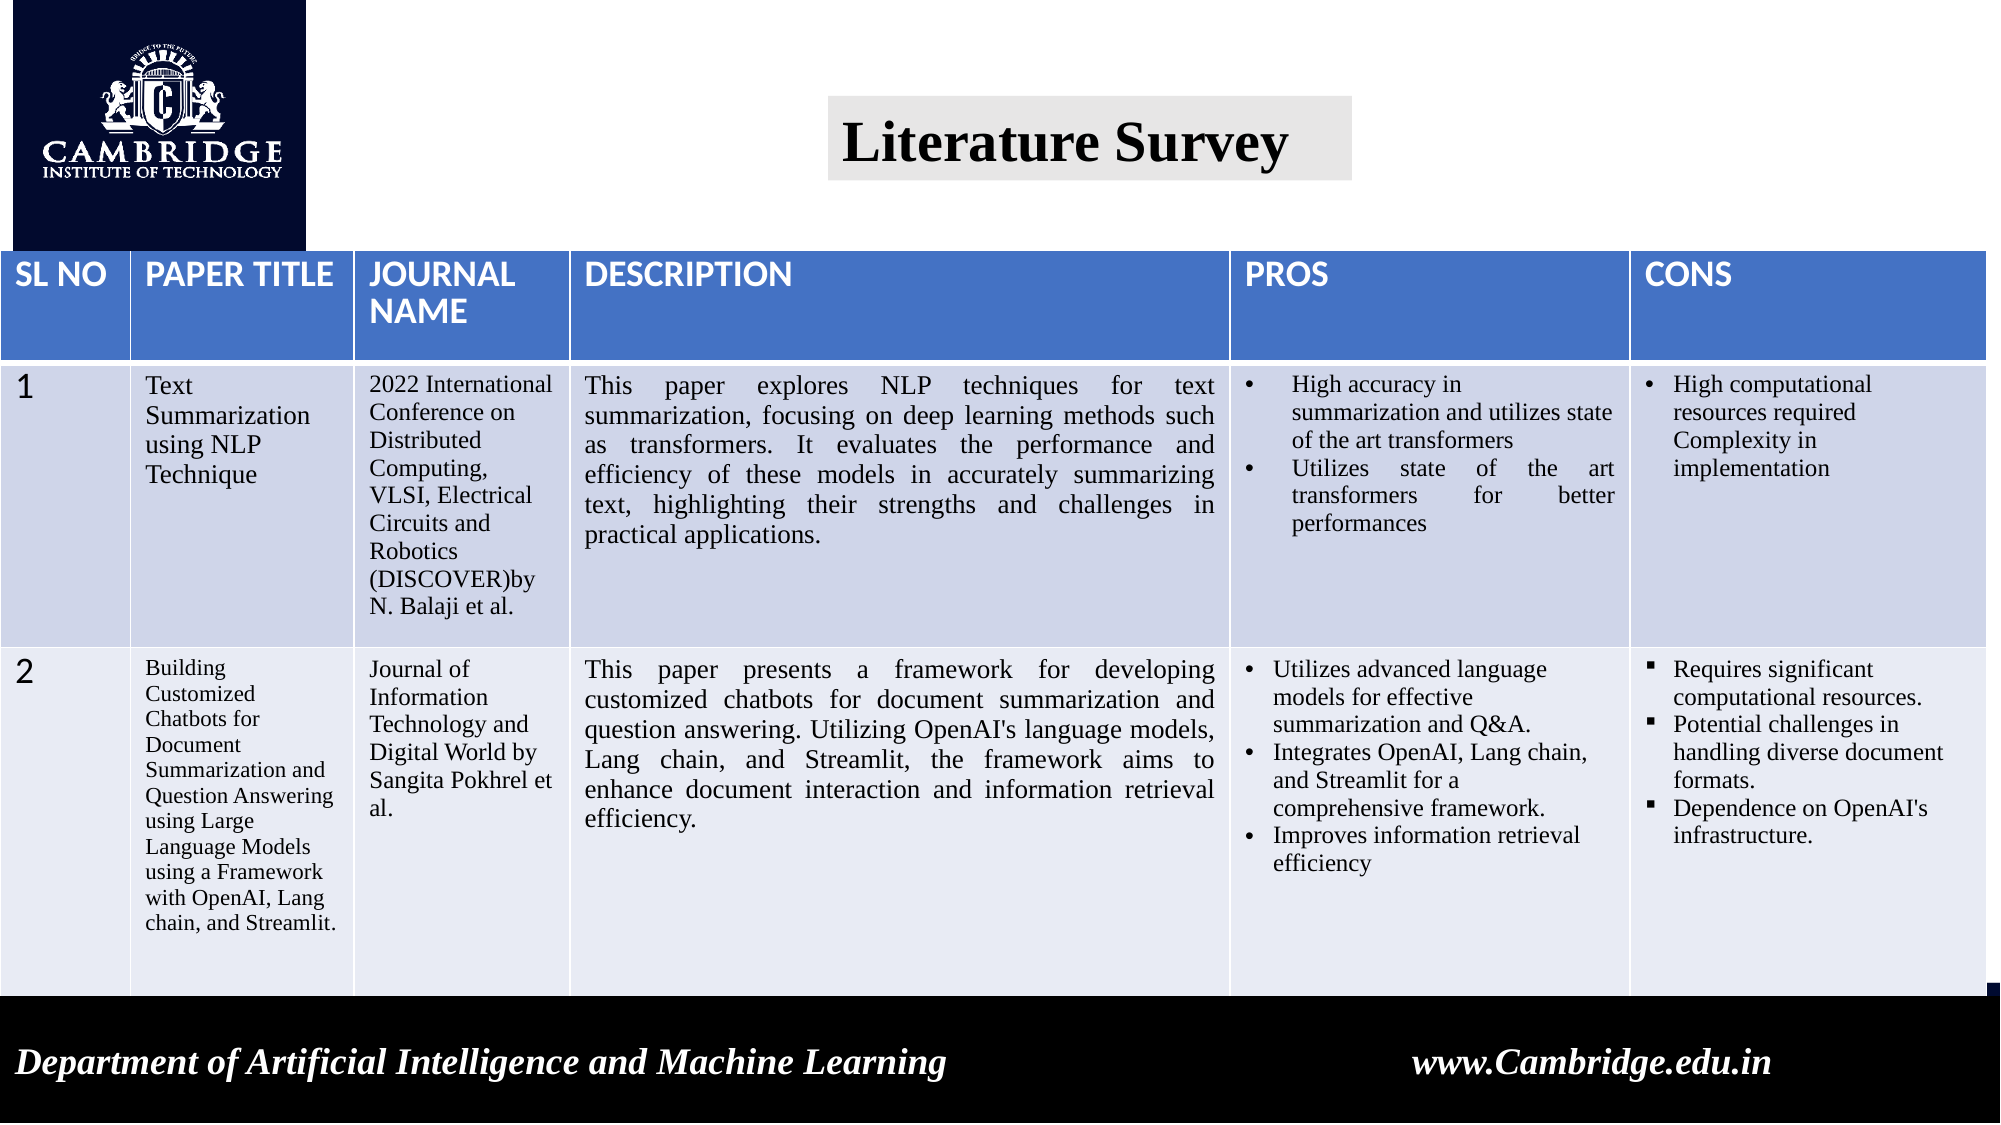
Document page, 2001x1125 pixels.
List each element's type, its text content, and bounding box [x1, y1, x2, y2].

table_header CONS [1631, 251, 1986, 360]
picture [13, 0, 306, 251]
table_cell Journal of Information Technology and Digital World by Sangita Pokhrel et al. [355, 648, 569, 996]
text_box Department of Artificial Intelligence and Machine Learning www.Cambridge.edu.in [0, 996, 2000, 1123]
table_cell Building Customized Chatbots for Document Summarization and Question Answering using Large Language Models using a Framework with OpenAI, Lang chain, and Streamlit. [131, 648, 353, 996]
table_cell Utilizes advanced language models for effective summarization and Q&A. Integrates OpenAI, Lang chain, and Streamlit for a comprehensive framework. Improves information retrieval efficiency [1231, 648, 1629, 996]
text_box Literature Survey [828, 95, 1352, 181]
table_header DESCRIPTION [571, 251, 1229, 360]
table_cell This paper explores NLP techniques for text summarization, focusing on deep learning methods such as transformers. It evaluates the performance and efficiency of these models in accurately summarizing text, highlighting their strengths and challenges in practical applications. [571, 366, 1229, 647]
table_cell This paper presents a framework for developing customized chatbots for document summarization and question answering. Utilizing OpenAI's language models, Lang chain, and Streamlit, the framework aims to enhance document interaction and information retrieval efficiency. [571, 648, 1229, 996]
table_cell Text Summarization using NLP Technique [131, 366, 353, 647]
table_cell 2 [1, 648, 130, 996]
table_cell 1 [1, 366, 130, 647]
table_cell High accuracy in summarization and utilizes state of the art transformers Utilizes state of the art transformers for better performances [1231, 366, 1629, 647]
table_header JOURNAL NAME [355, 251, 569, 360]
table_cell Requires significant computational resources. Potential challenges in handling diverse document formats. Dependence on OpenAI's infrastructure. [1631, 648, 1986, 996]
table_header SL NO [1, 251, 130, 360]
table_cell High computational resources required Complexity in implementation [1631, 366, 1986, 647]
table_header PAPER TITLE [131, 251, 353, 360]
table_header PROS [1231, 251, 1629, 360]
table_cell 2022 International Conference on Distributed Computing, VLSI, Electrical Circuits and Robotics (DISCOVER)by N. Balaji et al. [355, 366, 569, 647]
